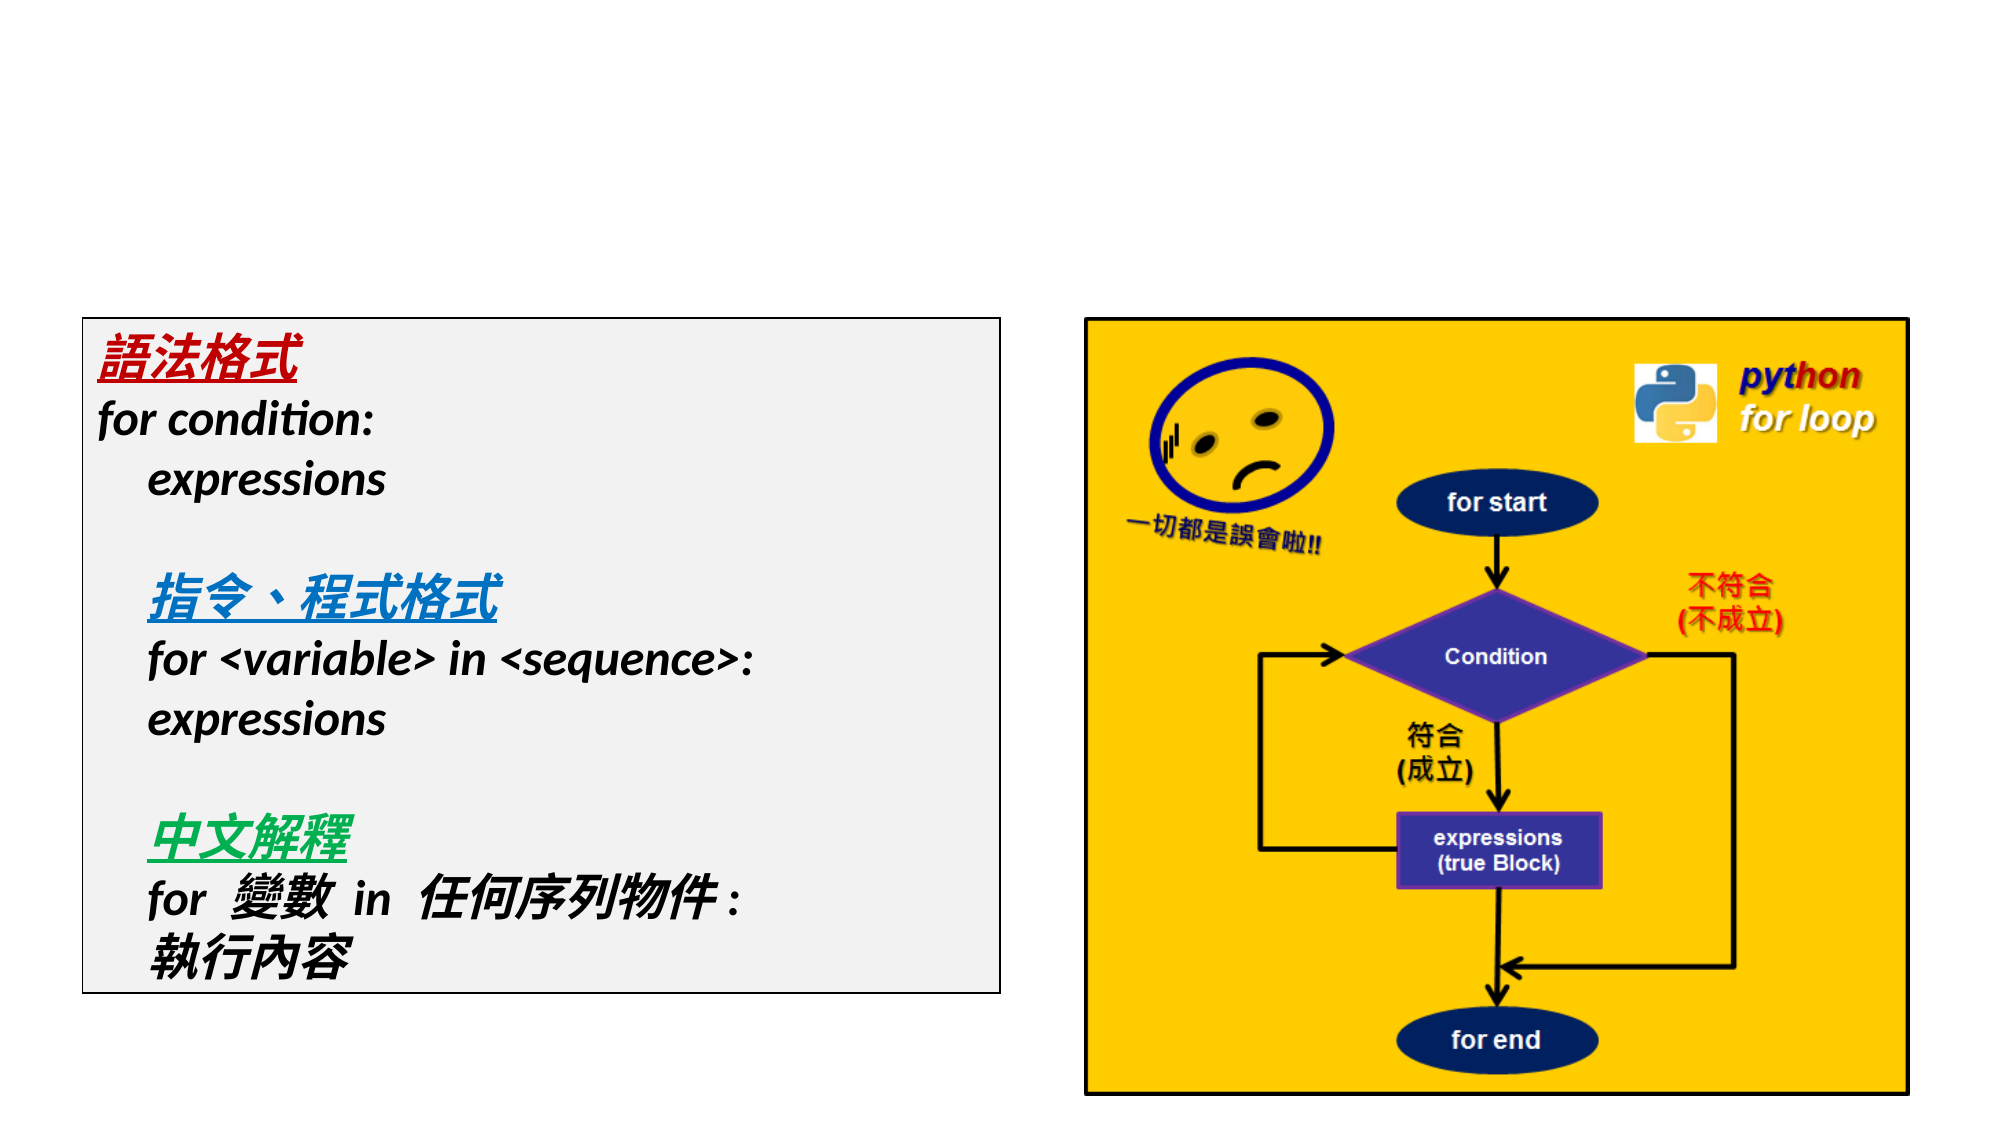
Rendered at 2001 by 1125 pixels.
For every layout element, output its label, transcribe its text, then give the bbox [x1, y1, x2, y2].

text_box 語法格式 for condition: expressions 指令、程式格式 for <variable> in <sequence>: expressions 中文解釋 for 變數 in 任何序列物件: 執行內容 [82, 317, 1000, 993]
picture [1083, 317, 1910, 1096]
